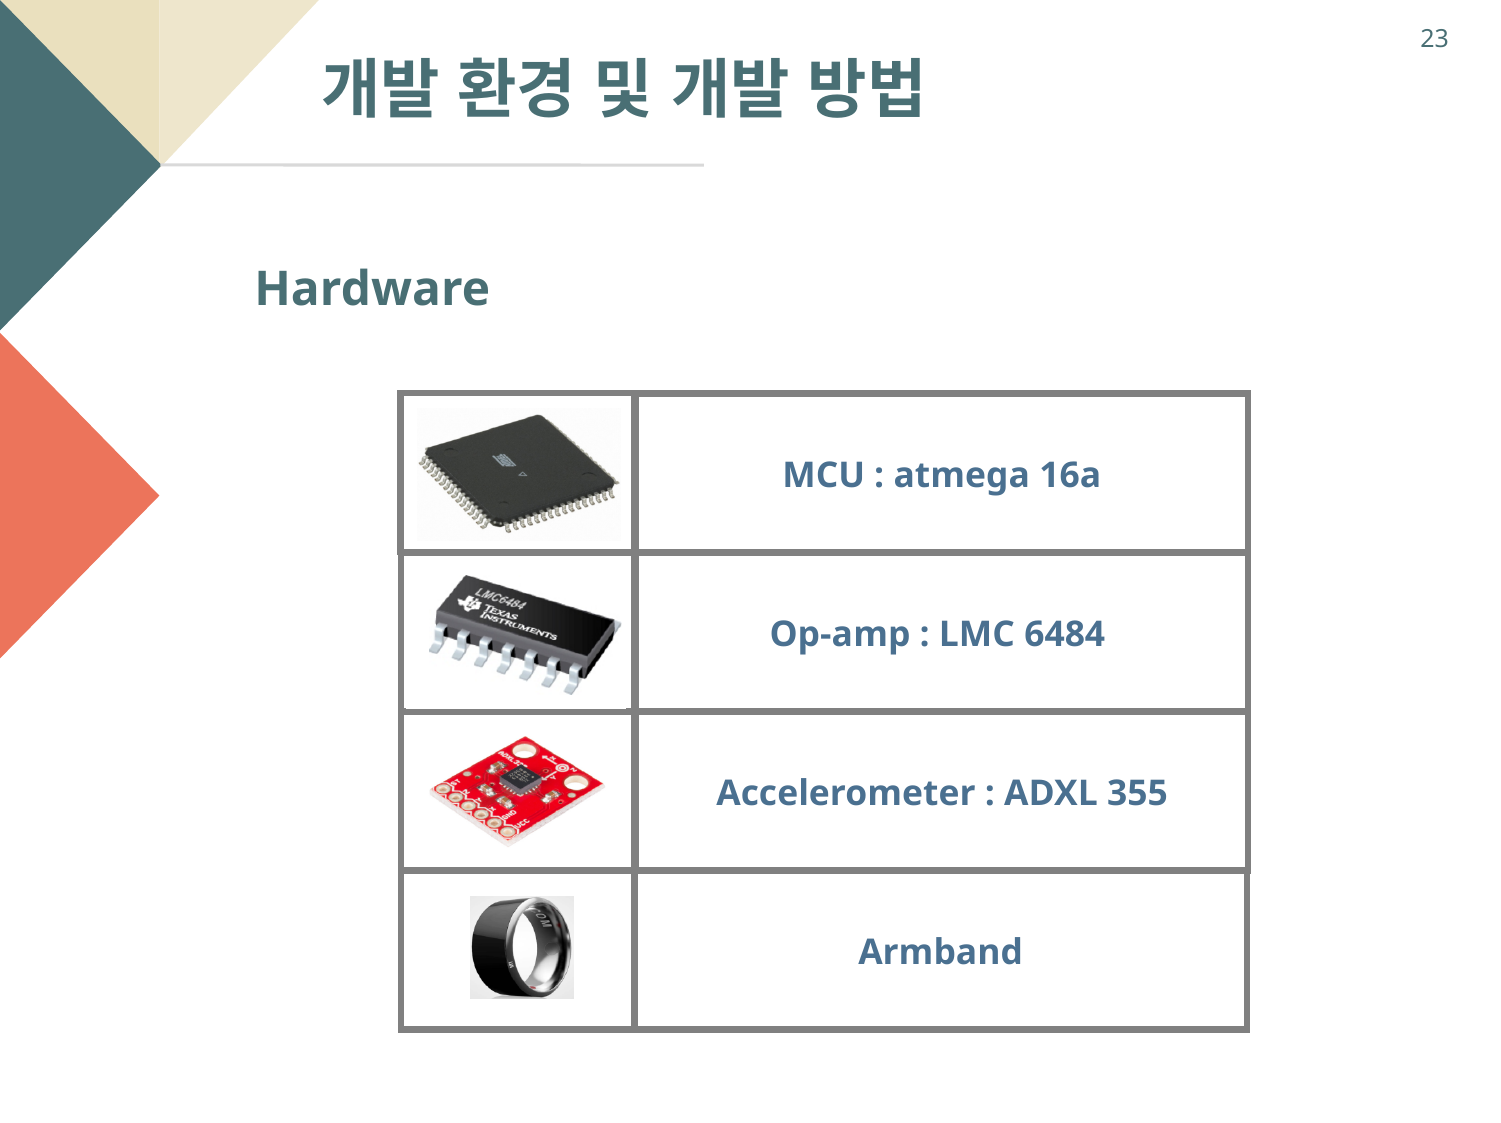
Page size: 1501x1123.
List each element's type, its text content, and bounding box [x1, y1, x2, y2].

text_box MCU : atmega 16a [635, 393, 1249, 552]
text_box [400, 711, 635, 870]
text_box Hardware [239, 256, 939, 361]
picture [406, 559, 626, 709]
text_box Op-amp : LMC 6484 [635, 552, 1249, 711]
text_box [399, 392, 635, 553]
picture [470, 896, 574, 999]
text_box Armband [634, 870, 1248, 1031]
picture [426, 730, 608, 848]
text_box Accelerometer : ADXL 355 [635, 711, 1249, 872]
text_box 23 [1369, 14, 1501, 60]
picture [417, 408, 621, 541]
text_box 개발 환경 및 개발 방법 [306, 49, 1135, 138]
text_box [400, 551, 635, 711]
text_box [400, 870, 634, 1031]
